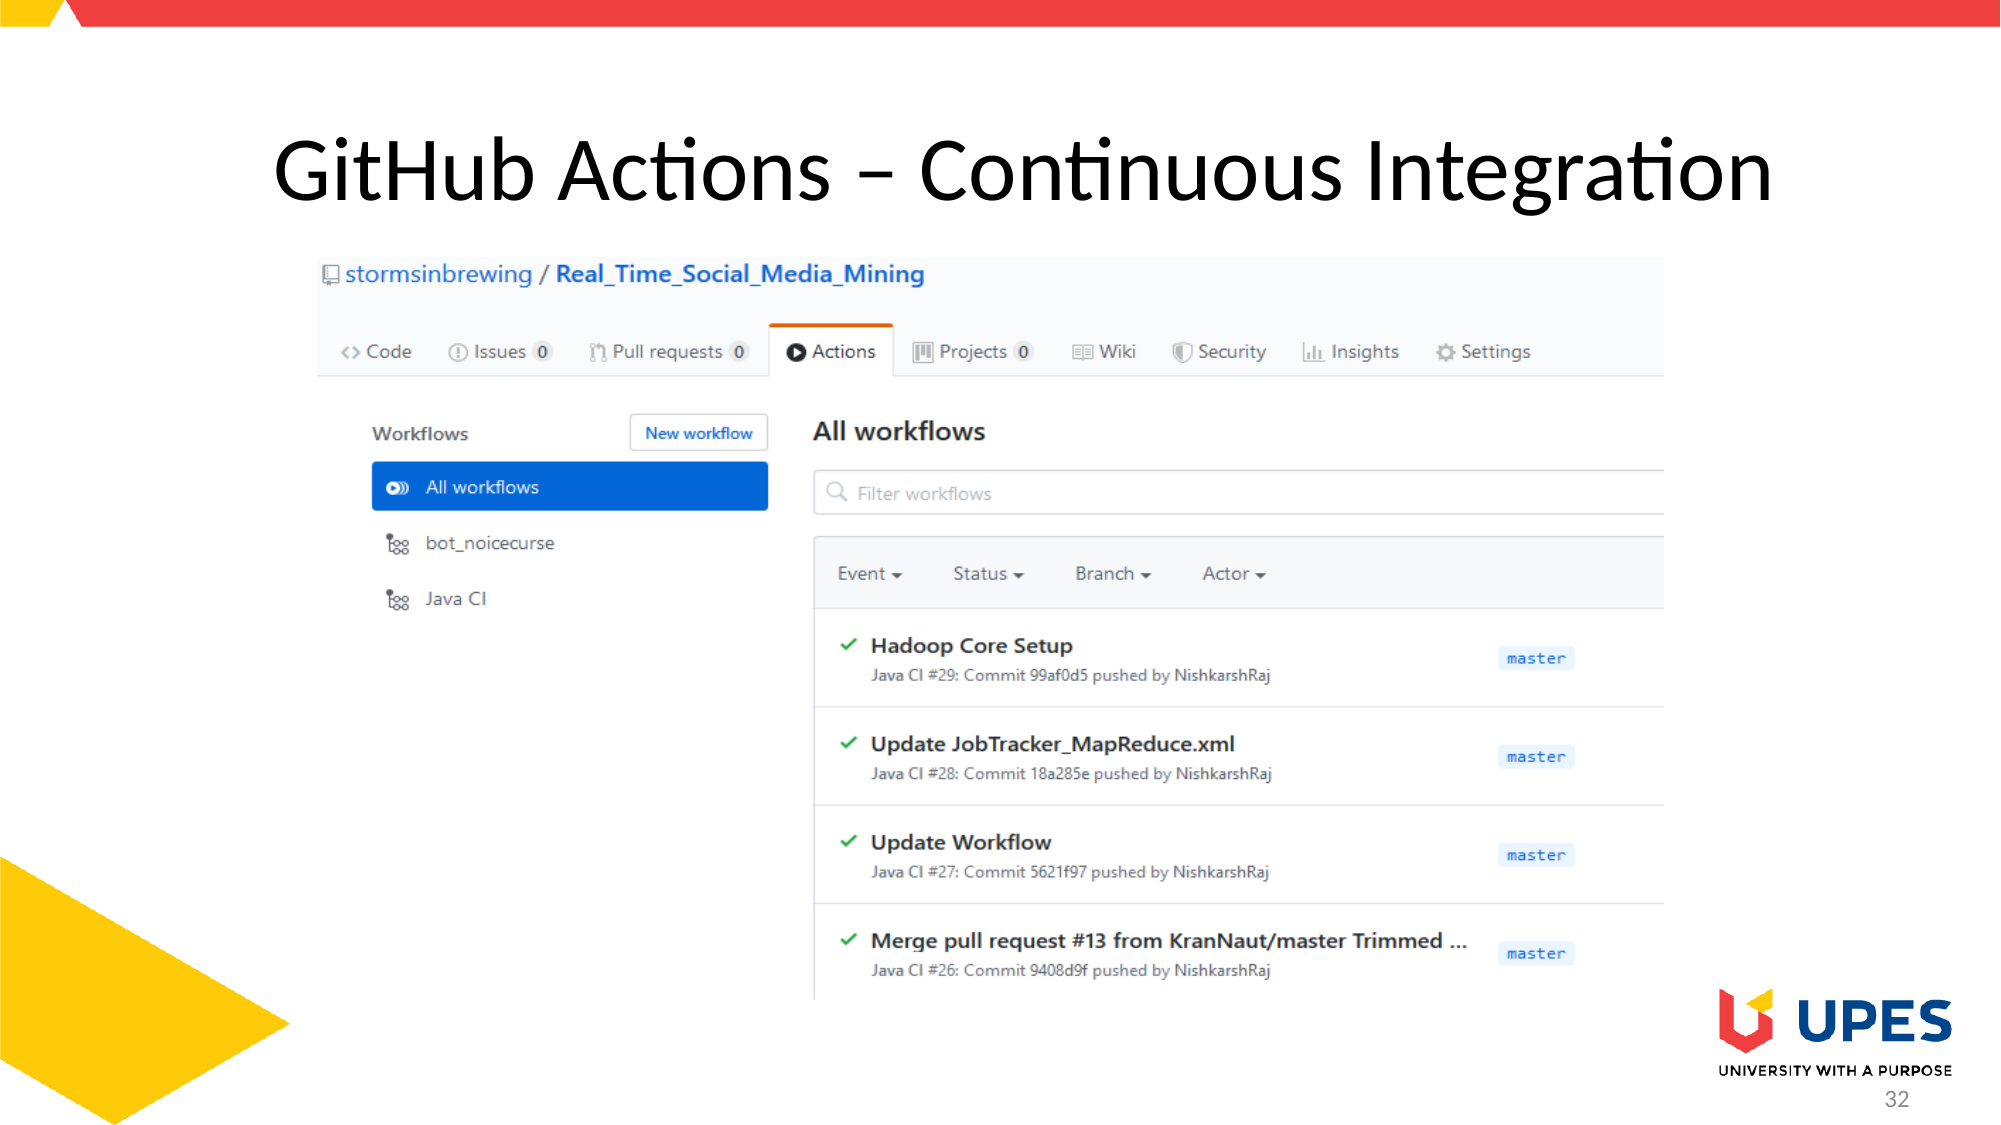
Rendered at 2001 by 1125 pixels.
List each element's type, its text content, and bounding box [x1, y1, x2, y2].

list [316, 257, 1665, 1001]
title GitHub Actions – Continuous Integration [125, 70, 1925, 258]
picture [0, 0, 2001, 1125]
